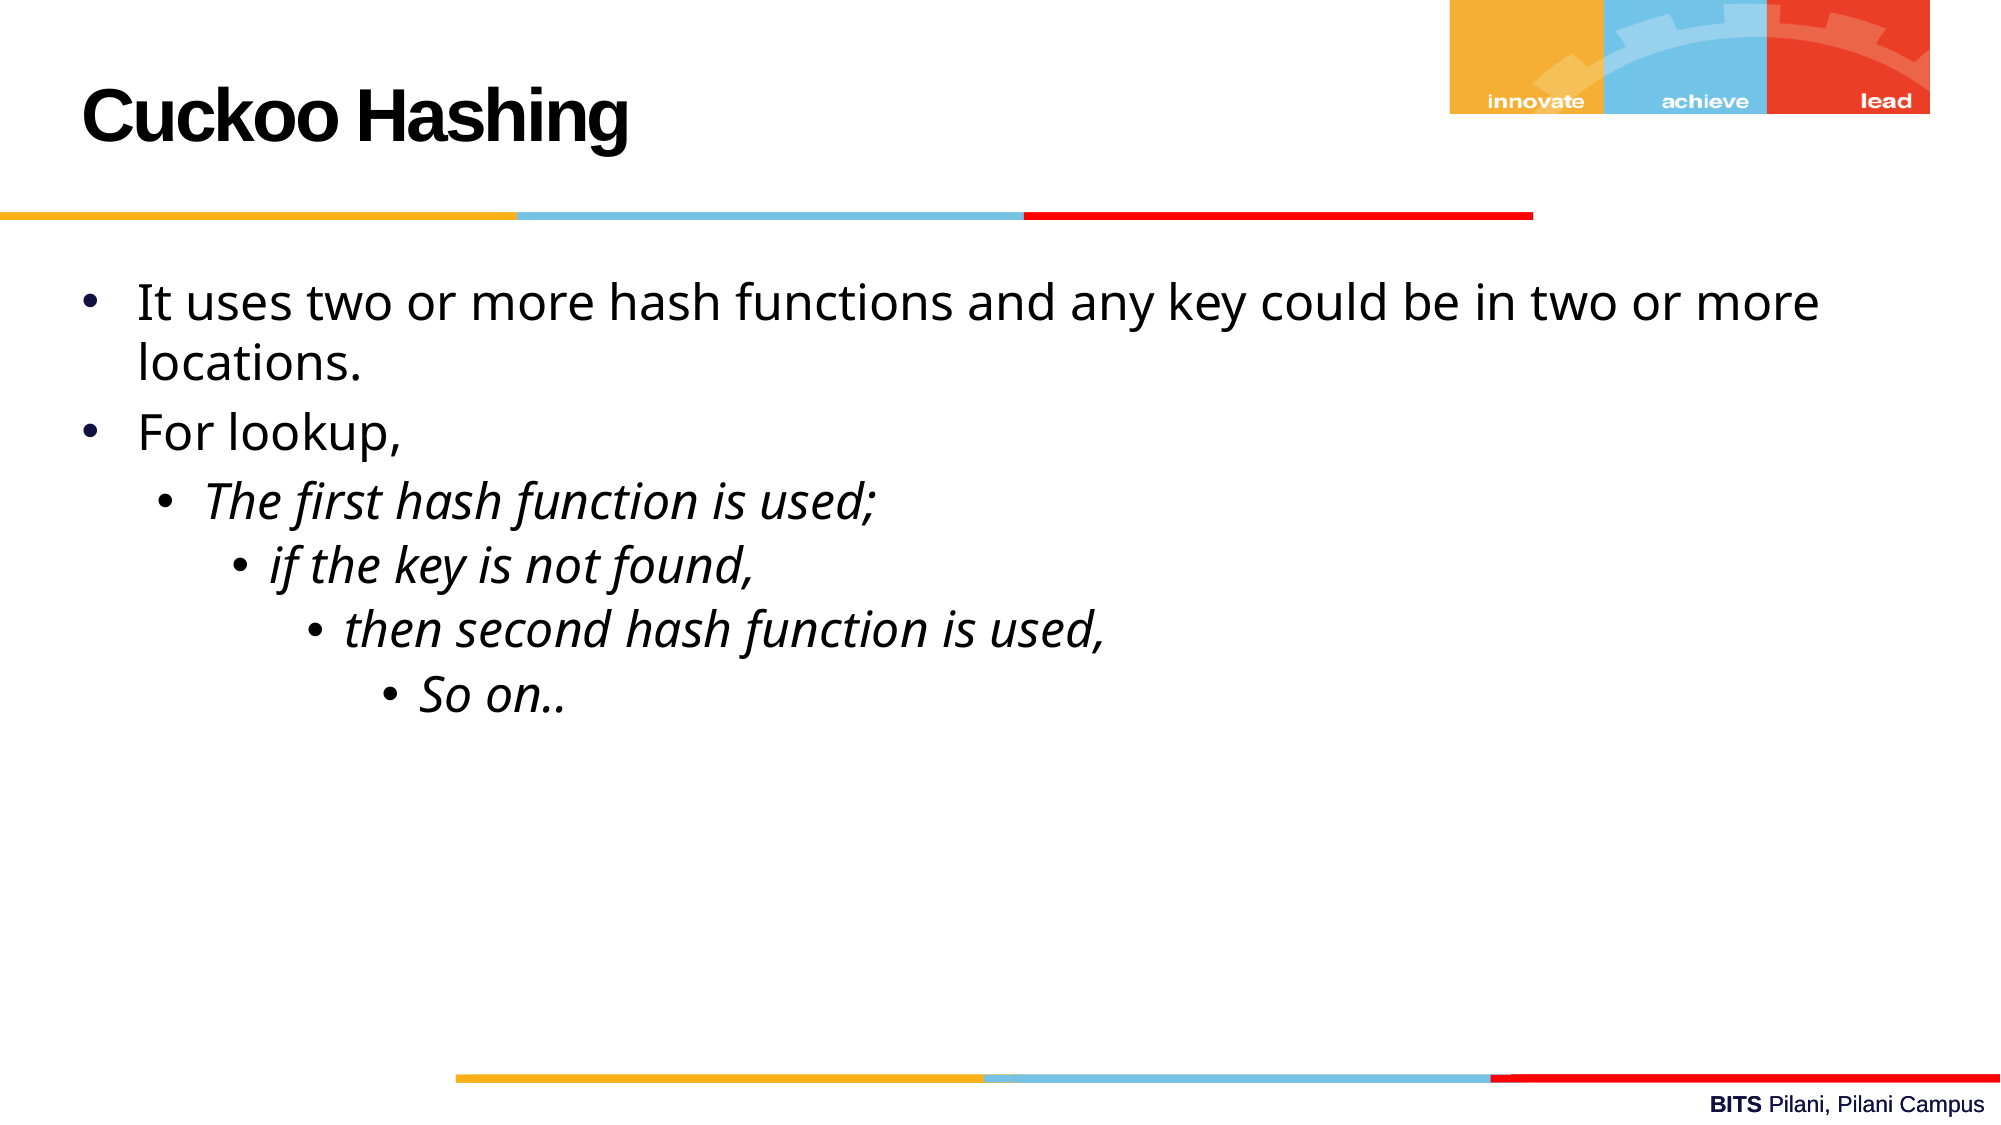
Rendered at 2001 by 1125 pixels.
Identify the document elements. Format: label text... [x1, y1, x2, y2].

list It uses two or more hash functions and any key could be in two or more locations. For lookup, The first hash function is used; if the key is not found, then second hash function is used, So on.. [66, 262, 1867, 1005]
list Cuckoo Hashing [66, 24, 1450, 213]
picture [1449, 0, 1930, 114]
